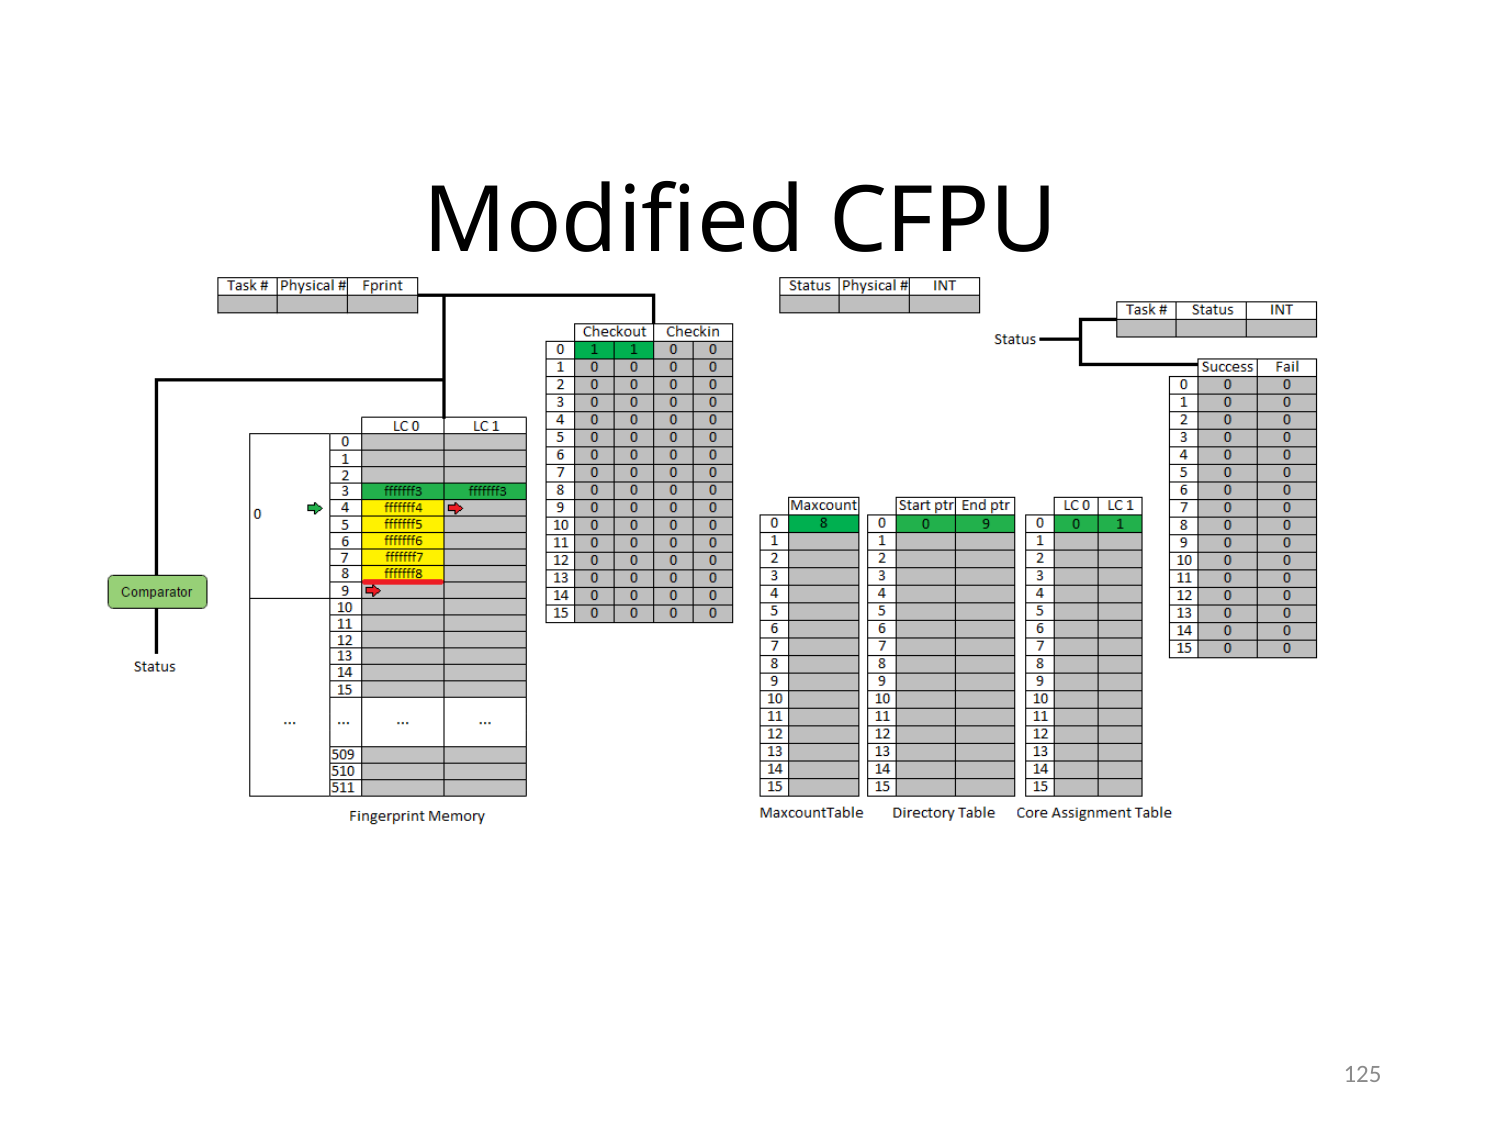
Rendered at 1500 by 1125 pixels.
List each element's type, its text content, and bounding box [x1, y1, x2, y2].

picture [89, 253, 1327, 833]
slide_number 125 [1059, 1042, 1397, 1103]
title Modified CFPU [93, 140, 1388, 304]
